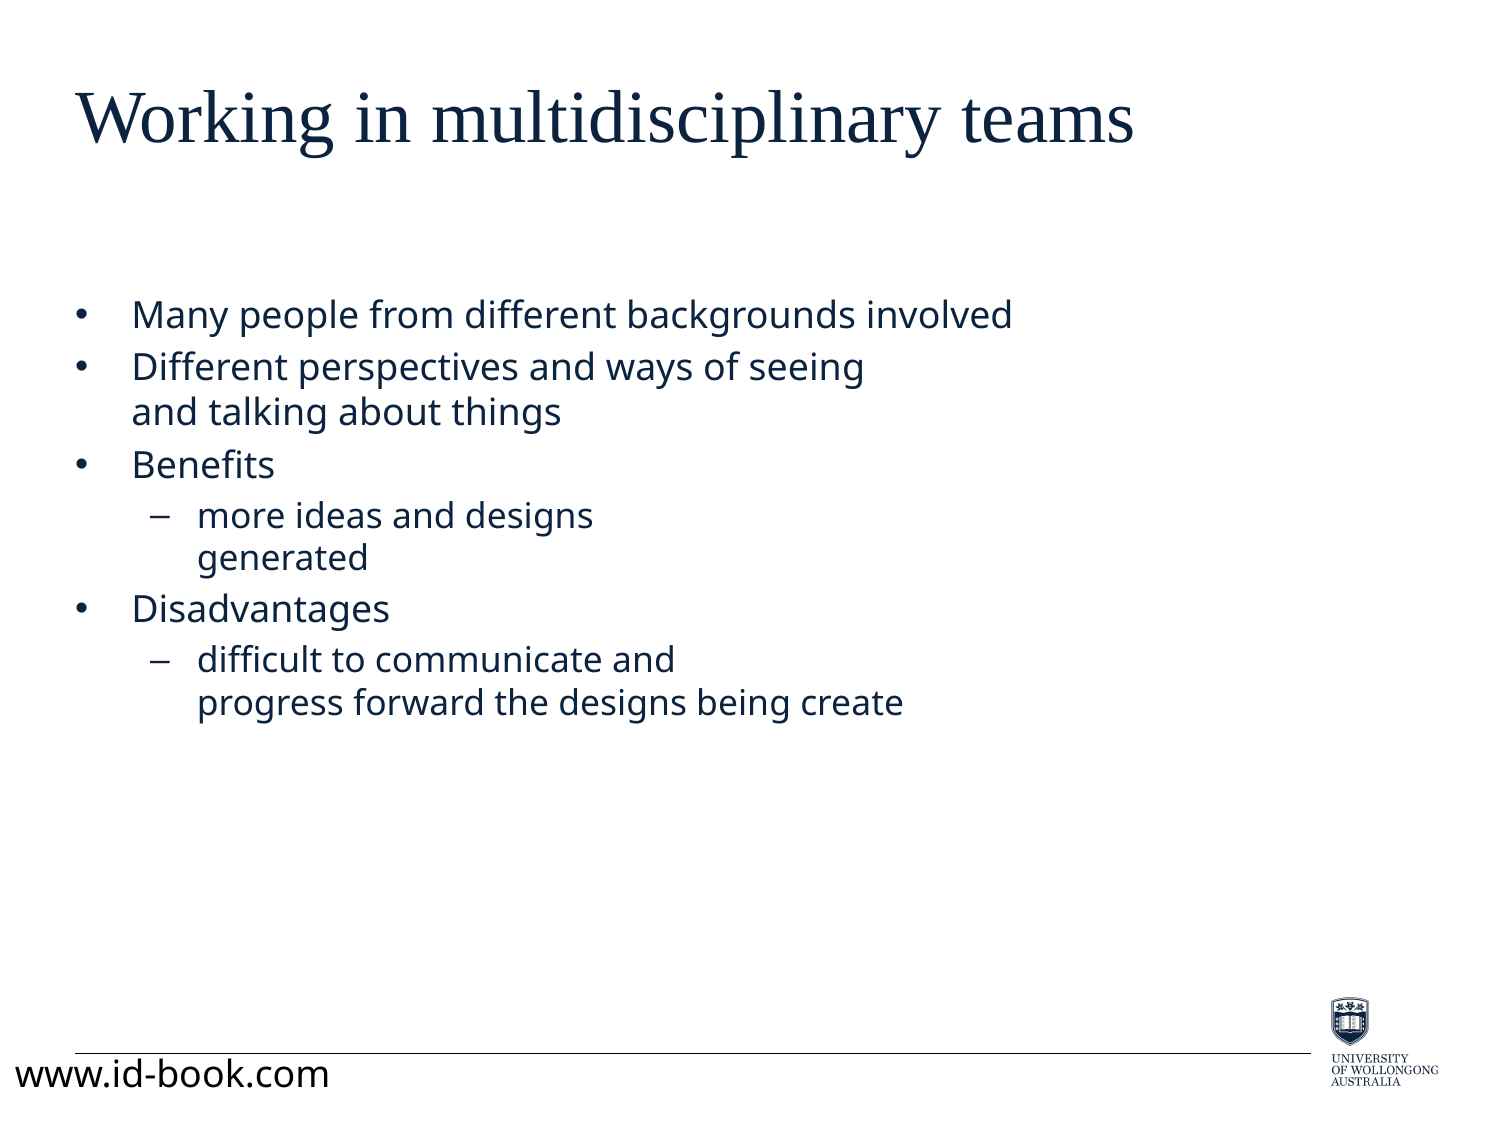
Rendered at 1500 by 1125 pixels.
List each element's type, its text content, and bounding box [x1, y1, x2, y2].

list Many people from different backgrounds involved Different perspectives and ways of seeing and talking about things Benefits more ideas and designs generated Disadvantages difficult to communicate and progress forward the designs being create [75, 290, 1270, 1028]
title Working in multidisciplinary teams [75, 67, 1270, 207]
footer www.id-book.com [0, 1042, 475, 1103]
